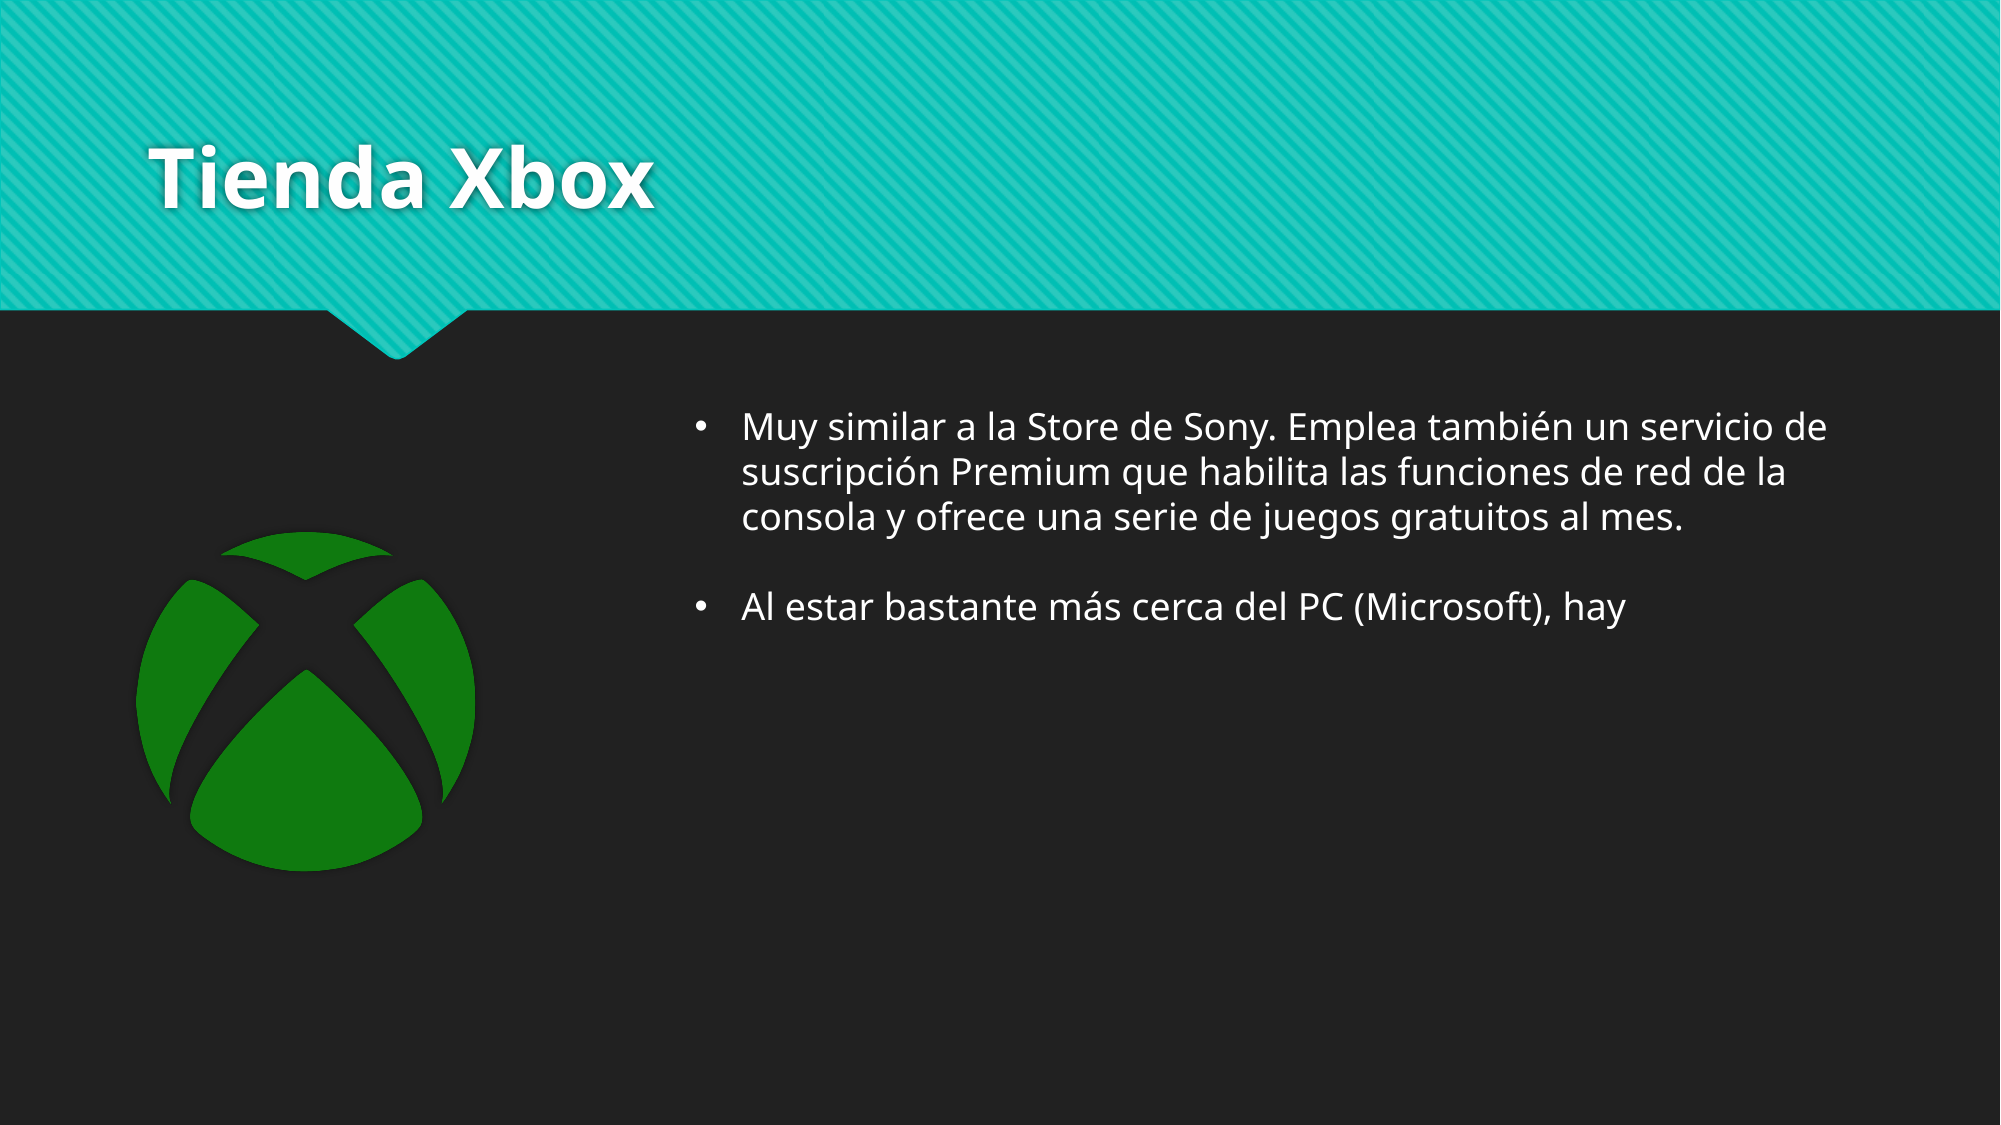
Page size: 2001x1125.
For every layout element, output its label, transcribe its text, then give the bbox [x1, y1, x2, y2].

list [132, 528, 480, 875]
title Tienda Xbox [132, 73, 1868, 233]
text_box Muy similar a la Store de Sony. Emplea también un servicio de suscripción Premium que habilita las funciones de red de la consola y ofrece una serie de juegos gratuitos al mes. Al estar bastante más cerca del PC (Microsoft), hay [679, 395, 1906, 636]
